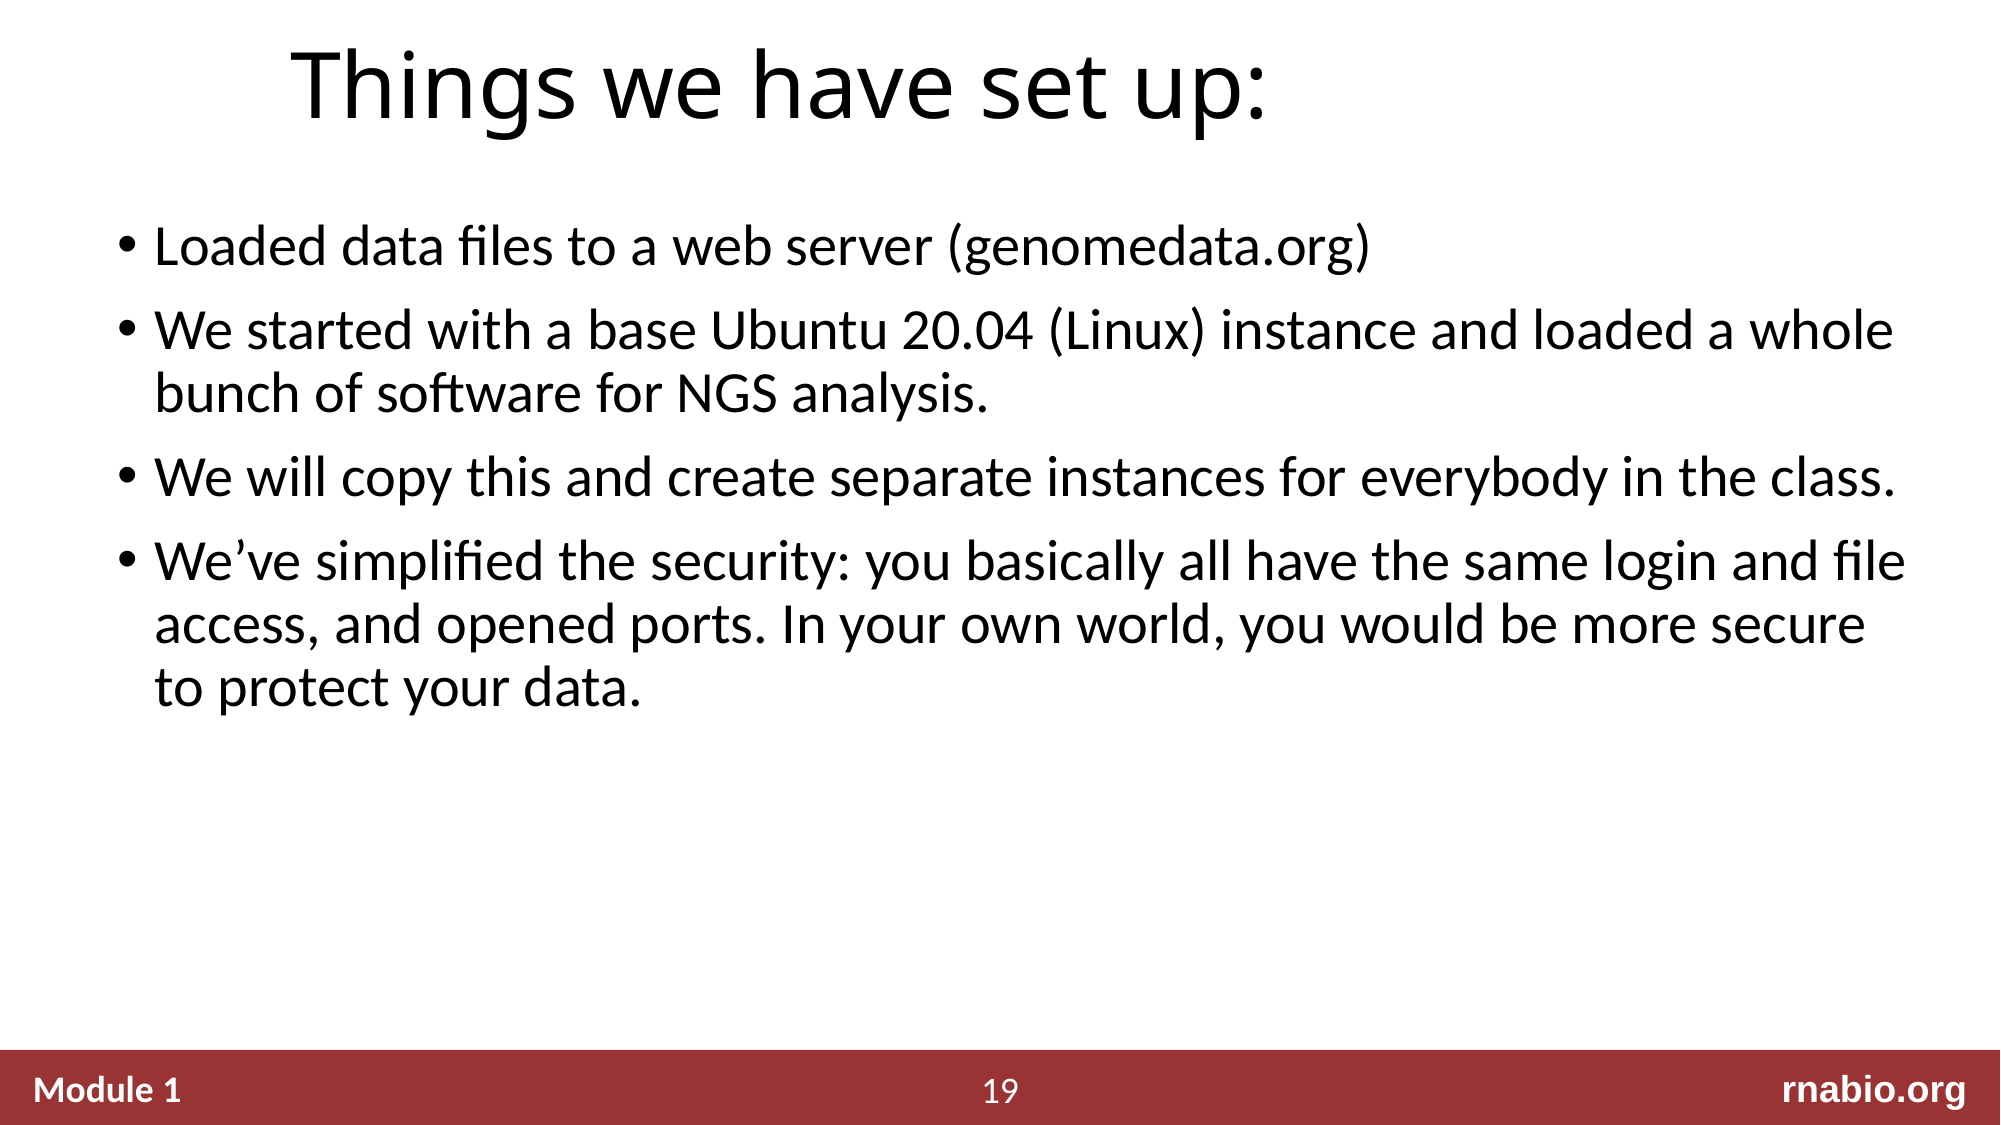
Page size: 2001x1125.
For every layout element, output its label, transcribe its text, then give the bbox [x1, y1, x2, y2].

list Loaded data files to a web server (genomedata.org) We started with a base Ubuntu 20.04 (Linux) instance and loaded a whole bunch of software for NGS analysis. We will copy this and create separate instances for everybody in the class. We’ve simplified the security: you basically all have the same login and file access, and opened ports. In your own world, you would be more secure to protect your data. [102, 208, 1934, 1038]
title Things we have set up: [275, 0, 1725, 184]
